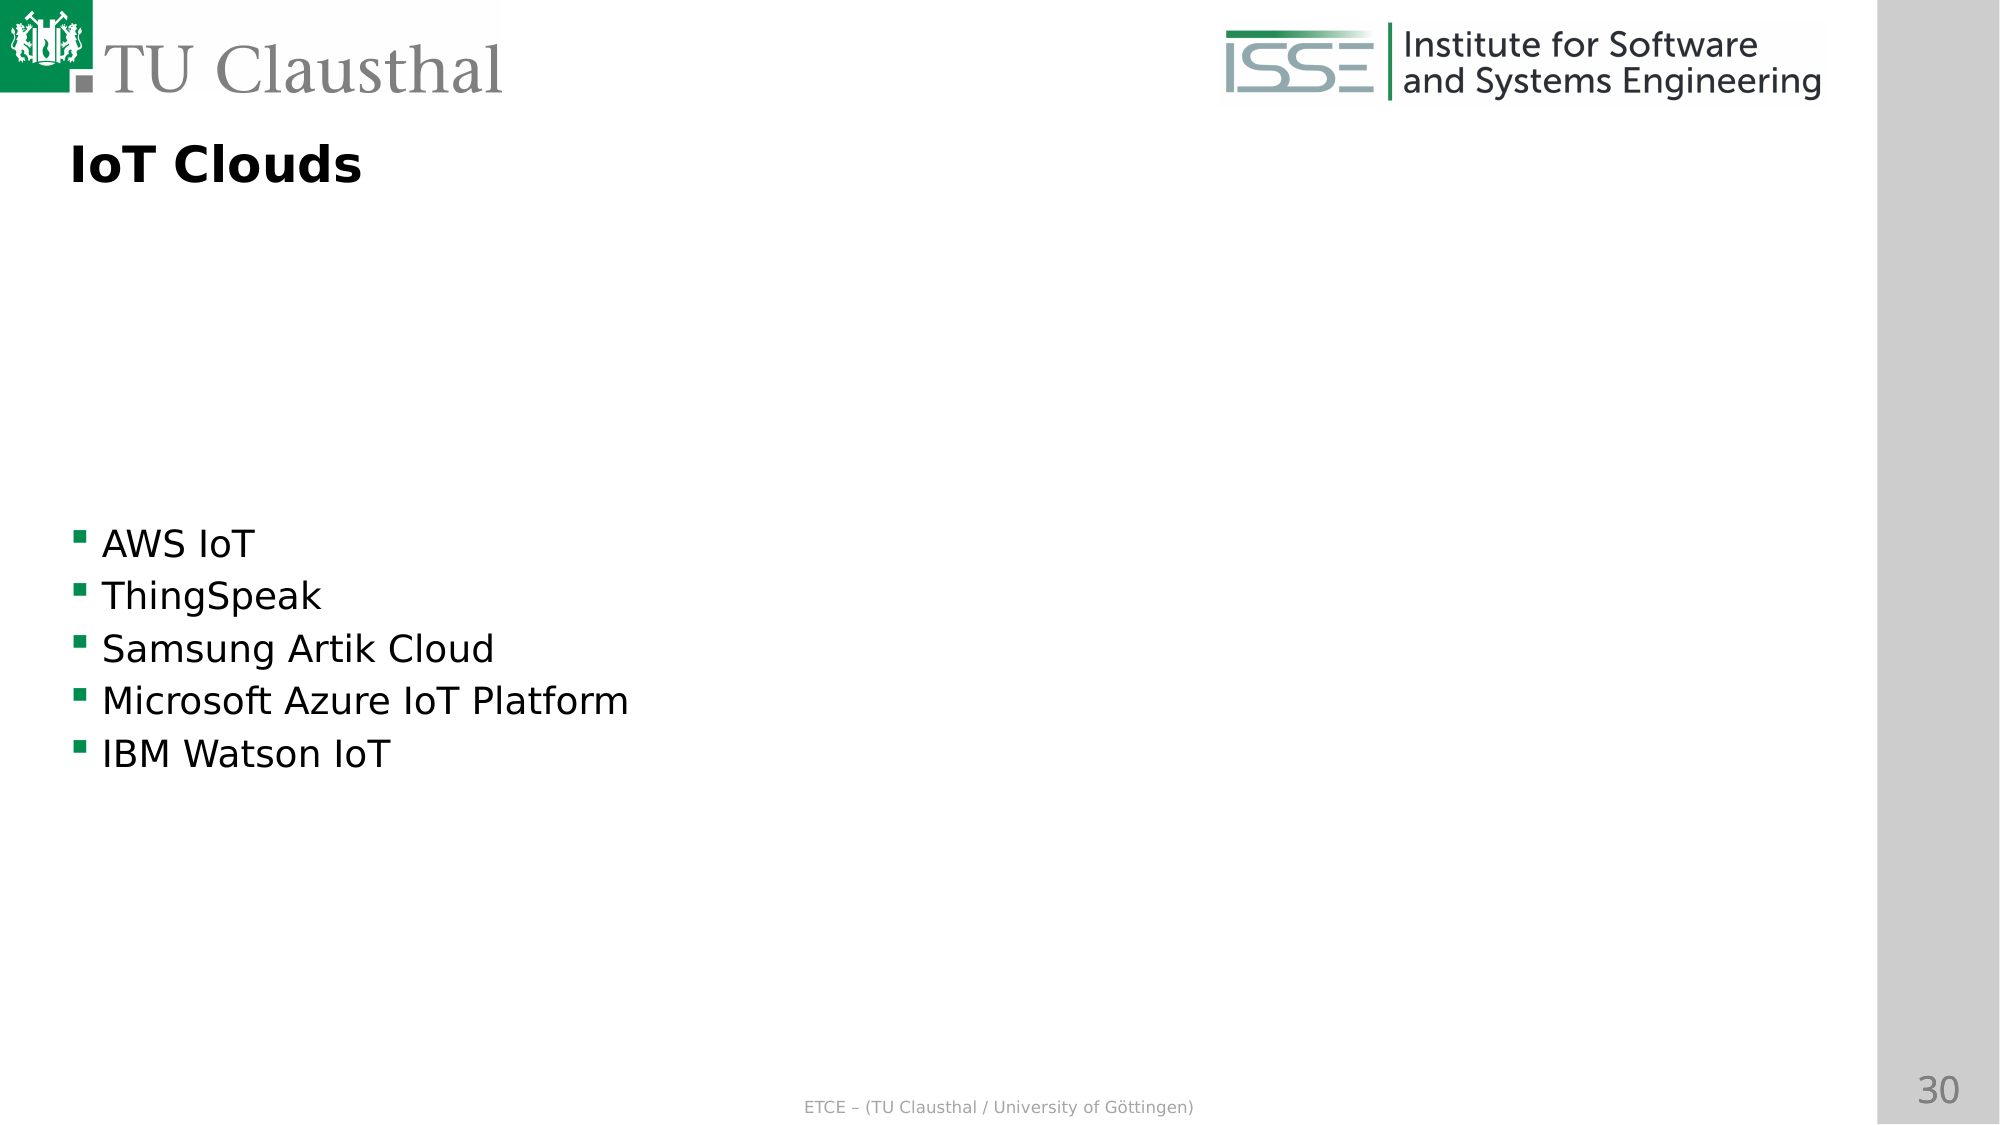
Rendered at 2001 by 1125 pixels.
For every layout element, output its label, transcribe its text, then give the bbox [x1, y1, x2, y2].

picture [0, 0, 502, 93]
text_box AWS IoT ThingSpeak Samsung Artik Cloud Microsoft Azure IoT Platform IBM Watson IoT [55, 208, 1819, 1035]
text_box IoT Clouds [55, 125, 1819, 208]
picture [1218, 22, 1826, 107]
